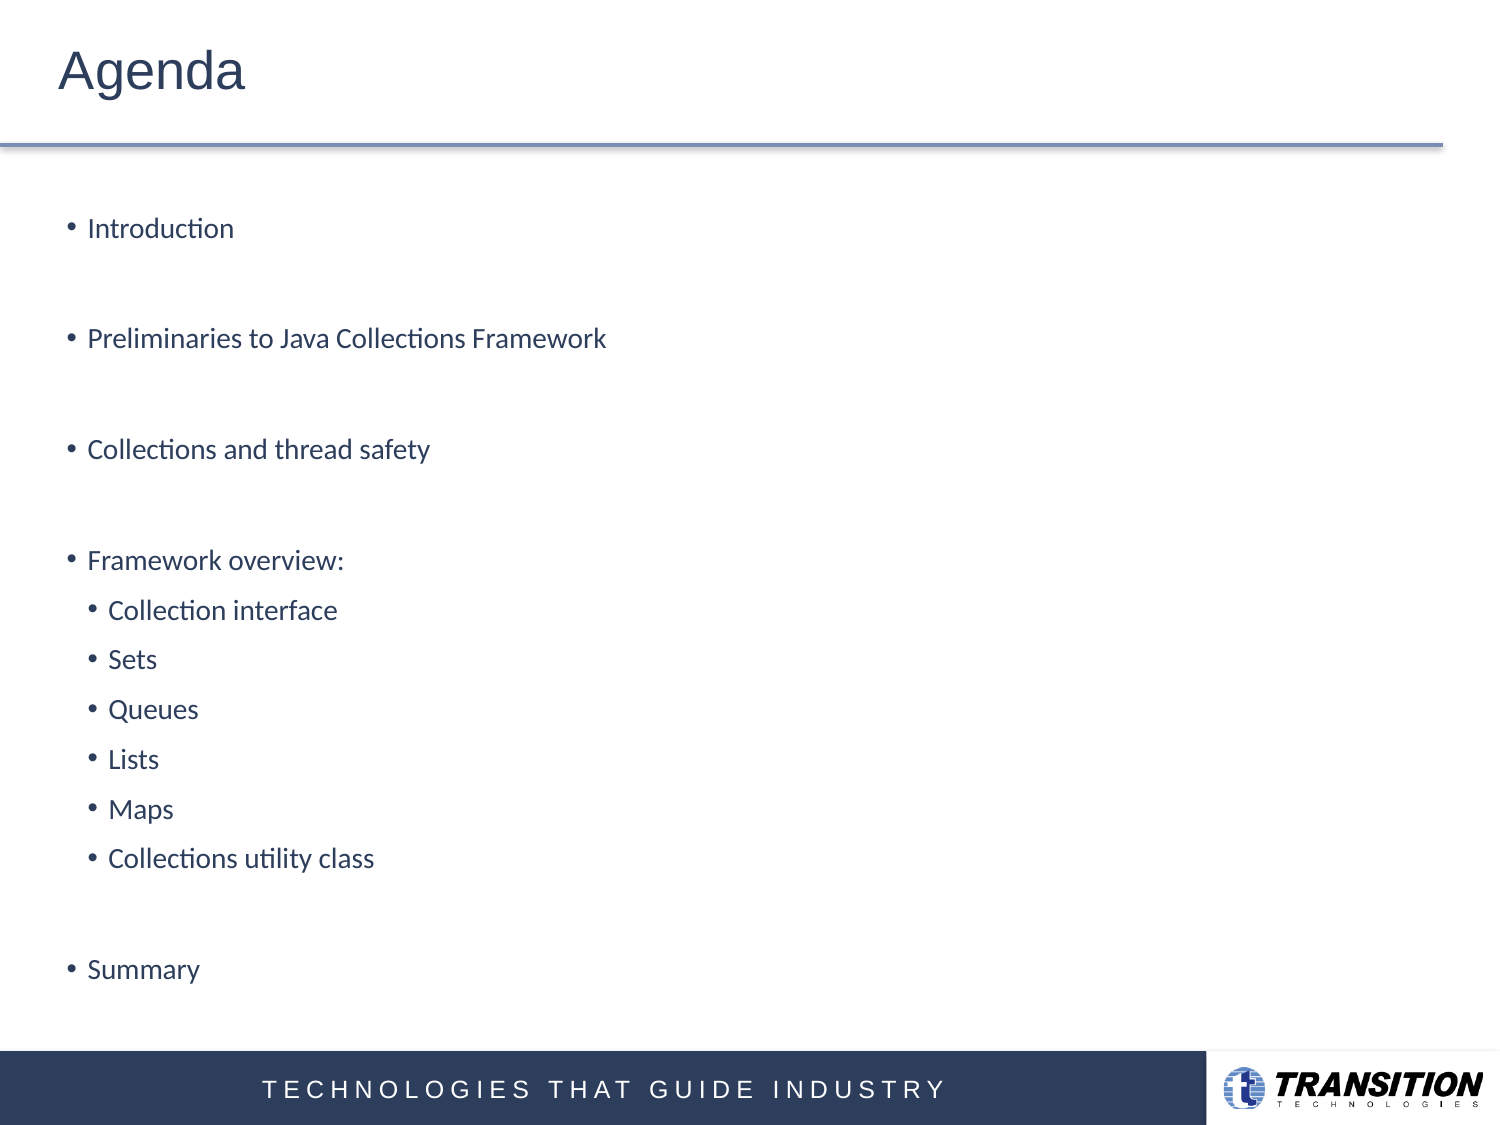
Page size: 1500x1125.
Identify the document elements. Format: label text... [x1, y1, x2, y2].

title Agenda [0, 0, 1500, 145]
list Introduction Preliminaries to Java Collections Framework Collections and thread safety Framework overview: Collection interface Sets Queues Lists Maps Collections utility class Summary [0, 201, 1500, 997]
